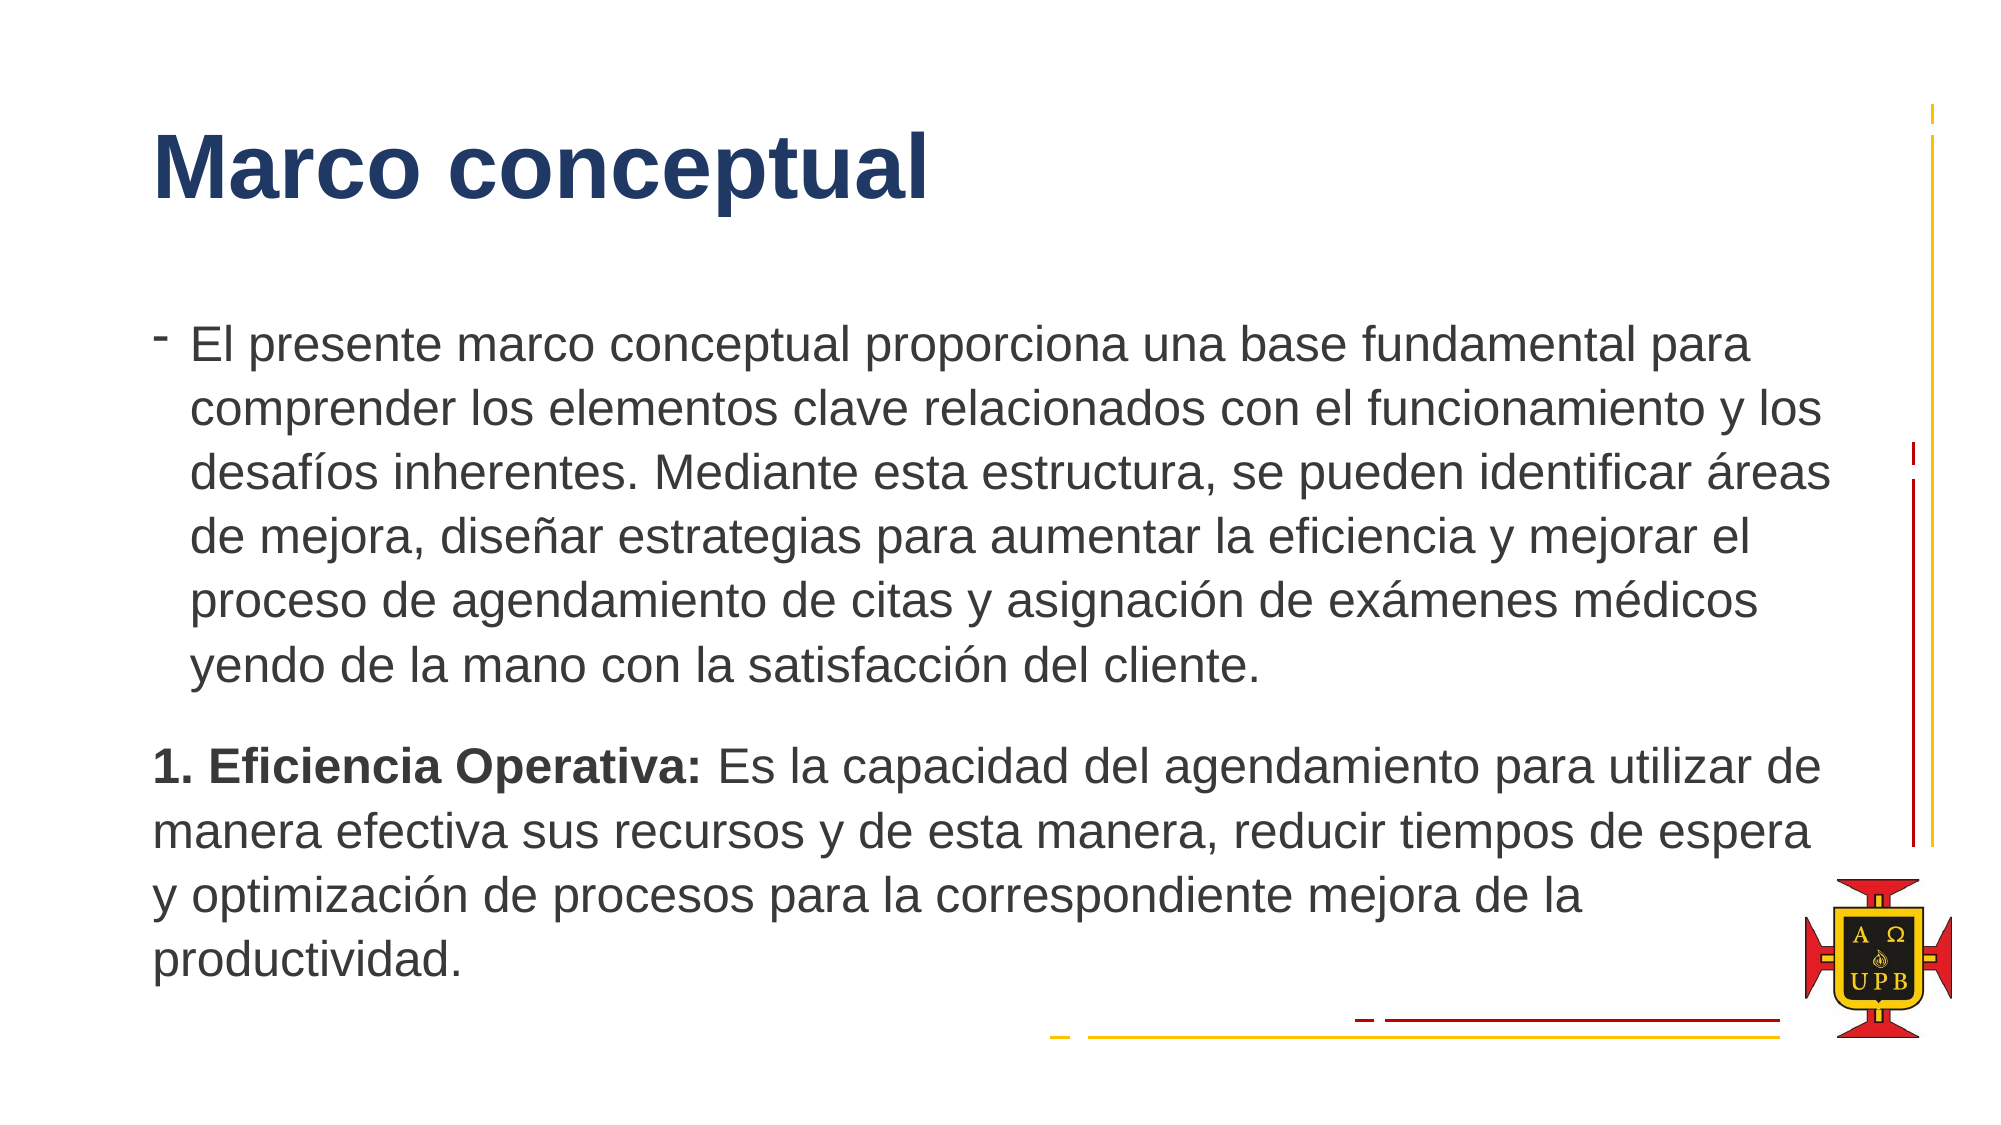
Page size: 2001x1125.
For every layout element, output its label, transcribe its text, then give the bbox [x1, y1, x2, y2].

title Marco conceptual [137, 59, 1157, 278]
list El presente marco conceptual proporciona una base fundamental para comprender los elementos clave relacionados con el funcionamiento y los desafíos inherentes. Mediante esta estructura, se pueden identificar áreas de mejora, diseñar estrategias para aumentar la eficiencia y mejorar el proceso de agendamiento de citas y asignación de exámenes médicos yendo de la mano con la satisfacción del cliente. 1. Eficiencia Operativa: Es la capacidad del agendamiento para utilizar de manera efectiva sus recursos y de esta manera, reducir tiempos de espera y optimización de procesos para la correspondiente mejora de la productividad. [137, 299, 1863, 1004]
picture [1805, 879, 1952, 1038]
